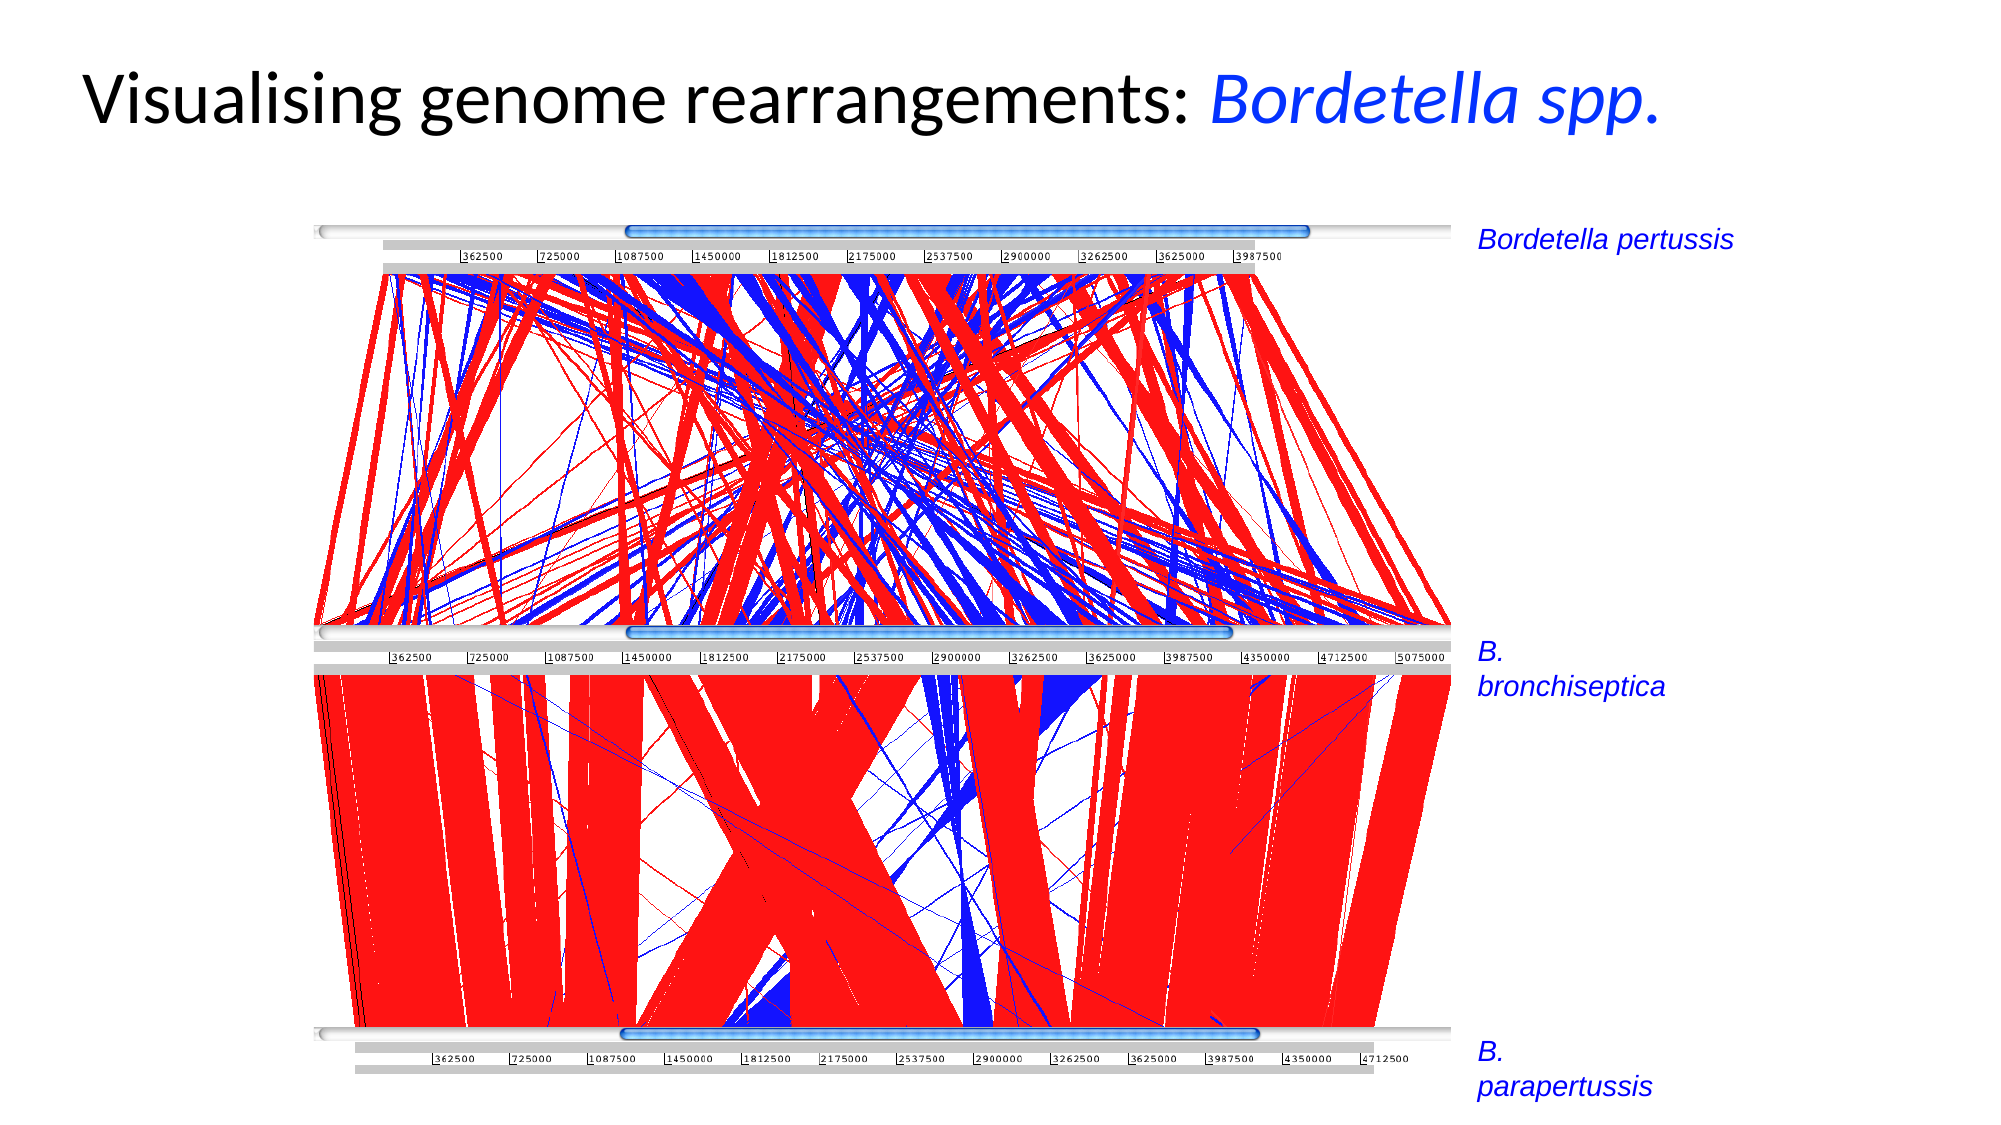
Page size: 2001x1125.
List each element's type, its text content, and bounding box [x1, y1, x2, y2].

text_box B. parapertussis [1462, 1025, 1704, 1075]
text_box Visualising genome rearrangements: Bordetella spp. [0, 0, 2000, 188]
text_box B. bronchiseptica [1462, 624, 1717, 675]
text_box Bordetella pertussis [1462, 212, 1833, 254]
picture [313, 224, 1452, 1074]
